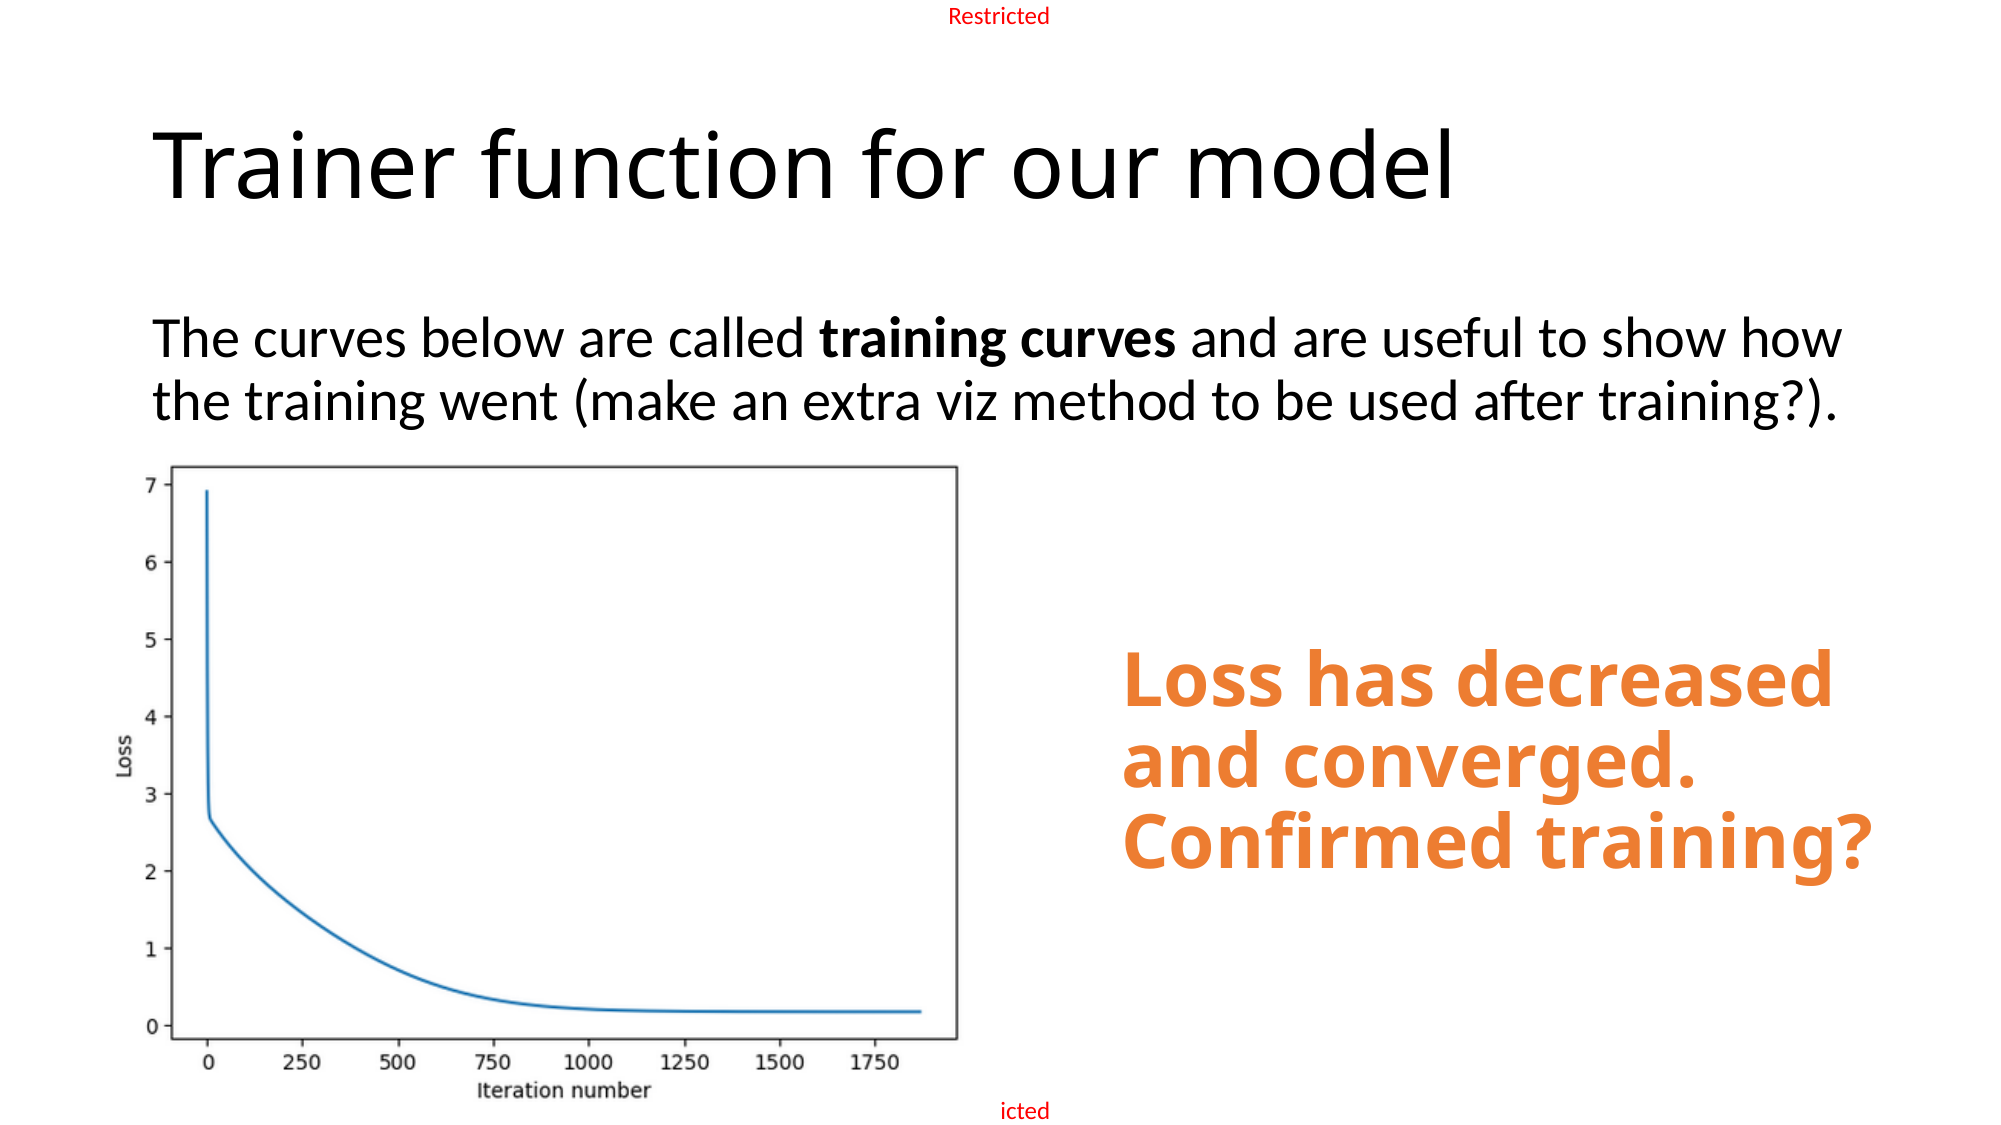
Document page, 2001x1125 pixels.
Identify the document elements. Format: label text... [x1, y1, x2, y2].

list The curves below are called training curves and are useful to show how the training went (make an extra viz method to be used after training?). [137, 299, 1863, 1014]
text_box Loss has decreased and converged. Confirmed training? [1106, 513, 1929, 1014]
picture [71, 450, 1000, 1125]
title Trainer function for our model [137, 59, 1863, 278]
